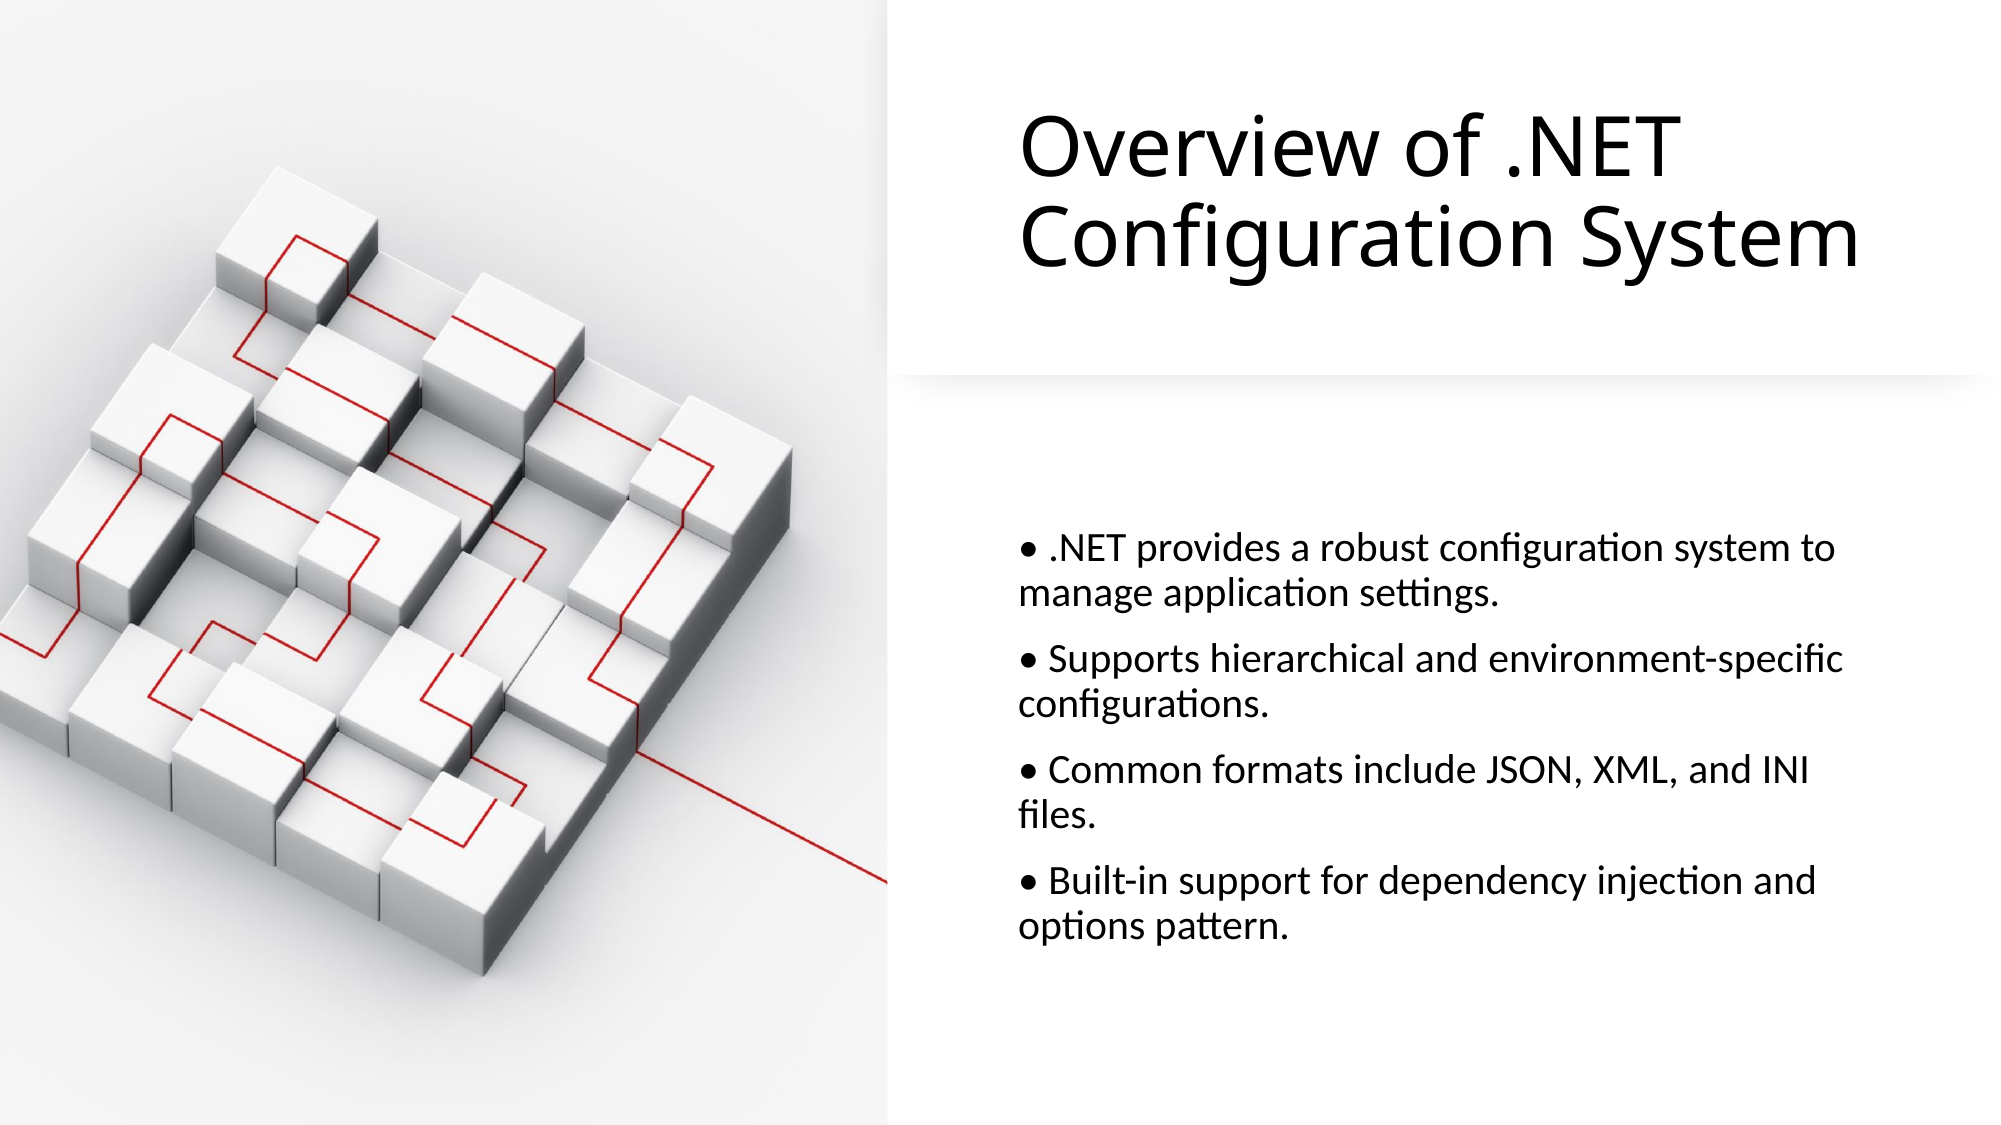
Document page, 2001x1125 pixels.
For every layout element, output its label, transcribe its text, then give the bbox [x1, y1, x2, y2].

picture [0, 0, 888, 1125]
list • .NET provides a robust configuration system to manage application settings. • Supports hierarchical and environment-specific configurations. • Common formats include JSON, XML, and INI files. • Built-in support for dependency injection and options pattern. [1003, 450, 1864, 1024]
text_box [888, 376, 2000, 1125]
title Overview of .NET Configuration System [1003, 66, 1900, 323]
text_box [888, 0, 2000, 376]
